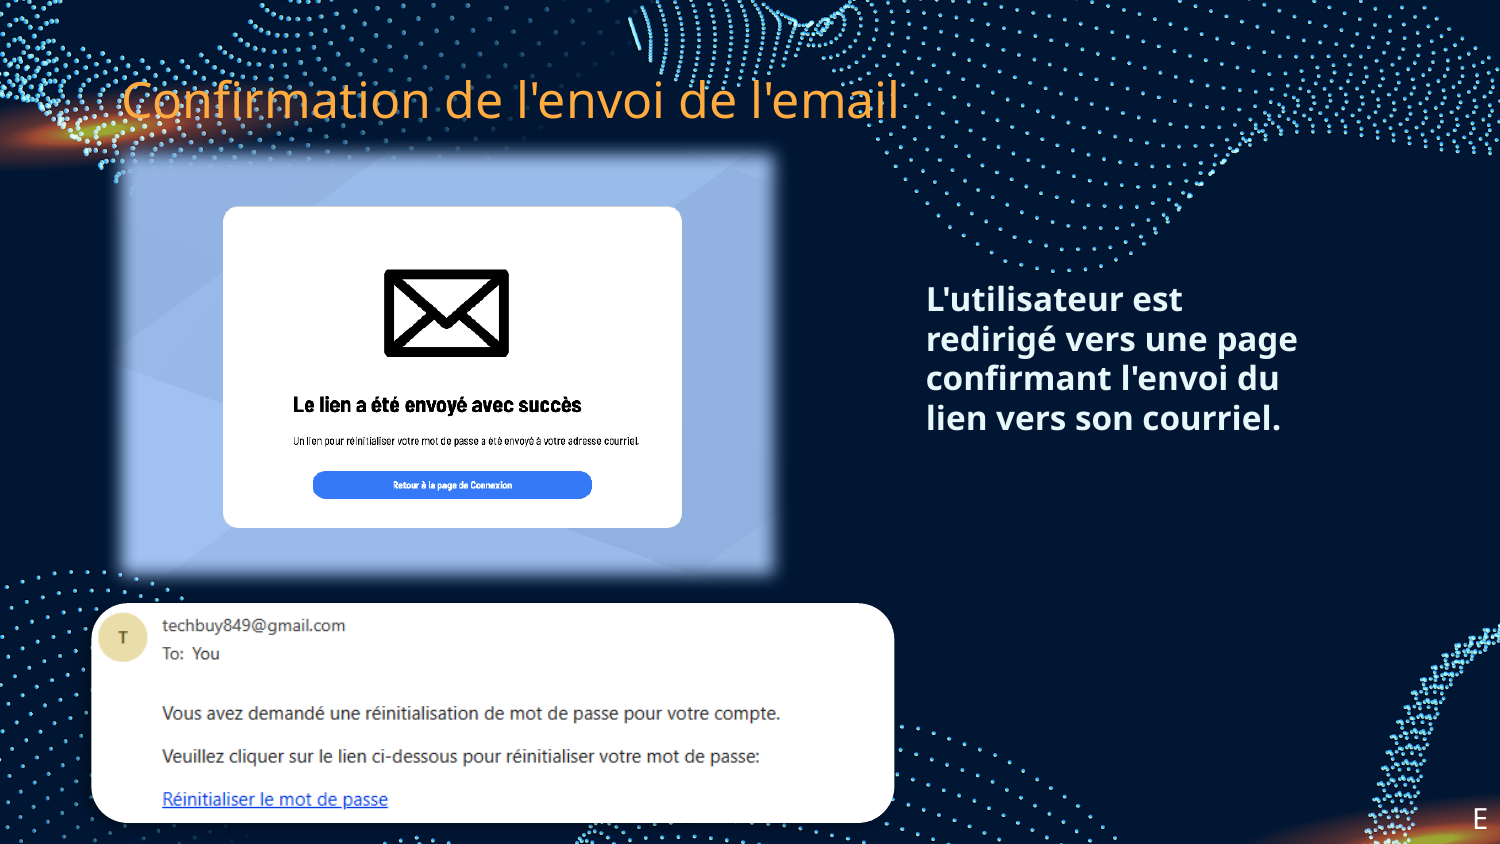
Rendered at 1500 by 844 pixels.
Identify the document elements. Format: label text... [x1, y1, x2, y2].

text_box Confirmation de l'envoi de l'email [106, 53, 1097, 145]
picture [0, 0, 1500, 844]
text_box E [1457, 792, 1500, 843]
text_box L'utilisateur est redirigé vers une page confirmant l'envoi du lien vers son courriel. [892, 262, 1333, 507]
